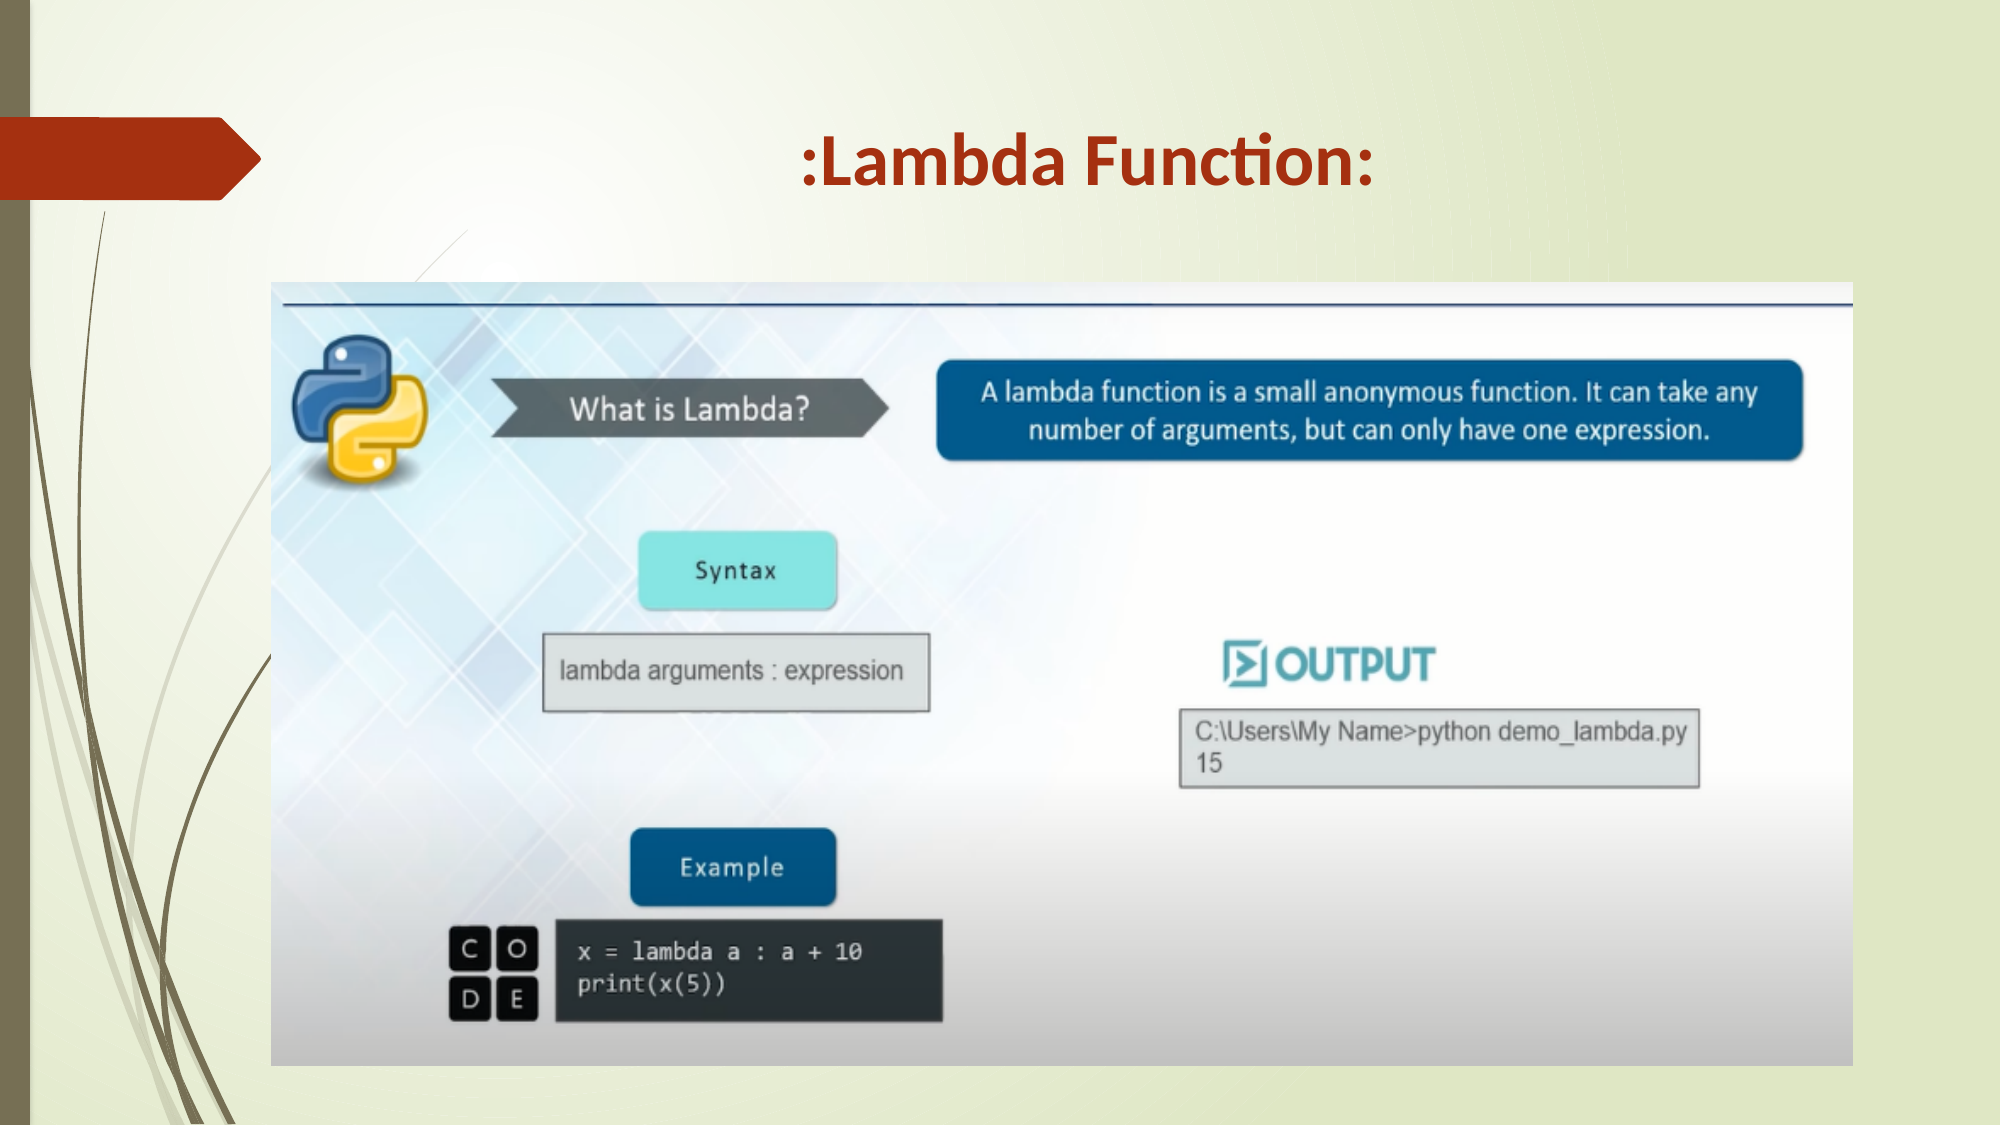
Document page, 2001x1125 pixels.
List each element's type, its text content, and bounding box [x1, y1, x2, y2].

title :Lambda Function: [271, 102, 1888, 313]
picture [271, 282, 1853, 1066]
